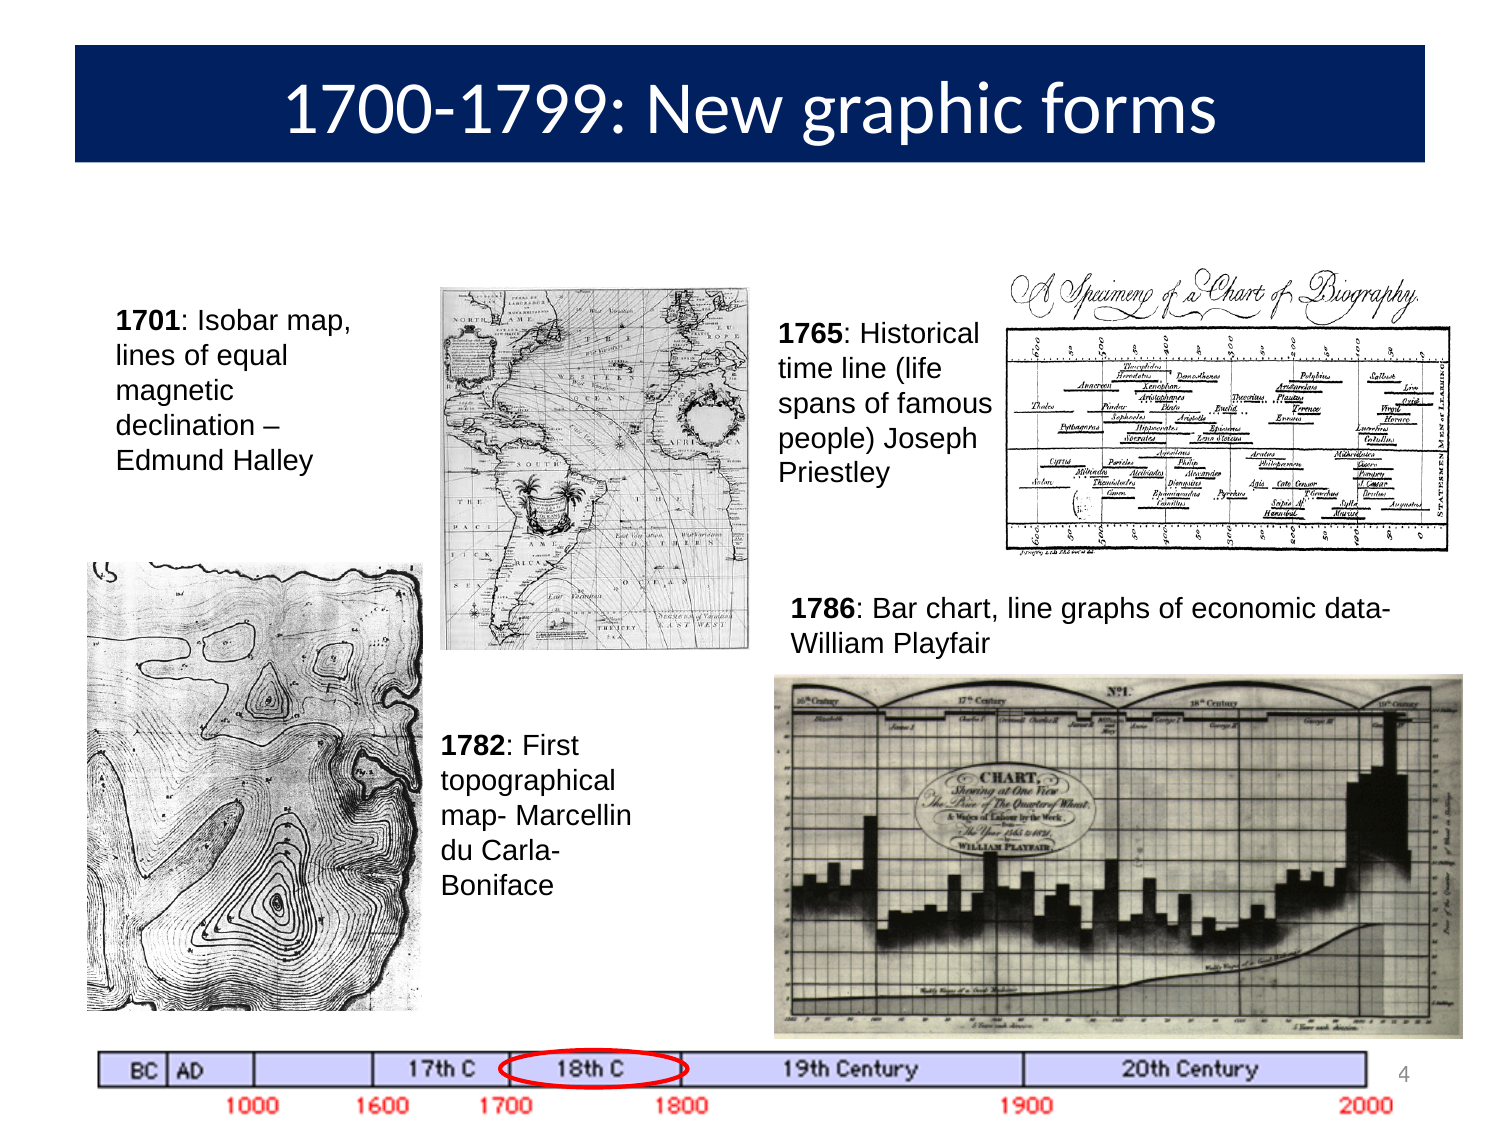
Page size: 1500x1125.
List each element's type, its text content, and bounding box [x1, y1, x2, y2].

picture [439, 287, 751, 651]
text_box 1786: Bar chart, line graphs of economic data- William Playfair [787, 587, 1429, 661]
picture [90, 674, 1463, 1116]
title 1700-1799: New graphic forms [75, 45, 1425, 163]
picture [87, 562, 423, 1011]
text_box 1701: Isobar map, lines of equal magnetic declination – Edmund Halley [112, 299, 386, 478]
text_box 1765: Historical time line (life spans of famous people) Joseph Priestley [774, 312, 994, 491]
text_box 1782: First topographical map- Marcellin du Carla-Boniface [437, 724, 675, 903]
picture [999, 262, 1455, 563]
slide_number 34 [1402, 1049, 1425, 1103]
